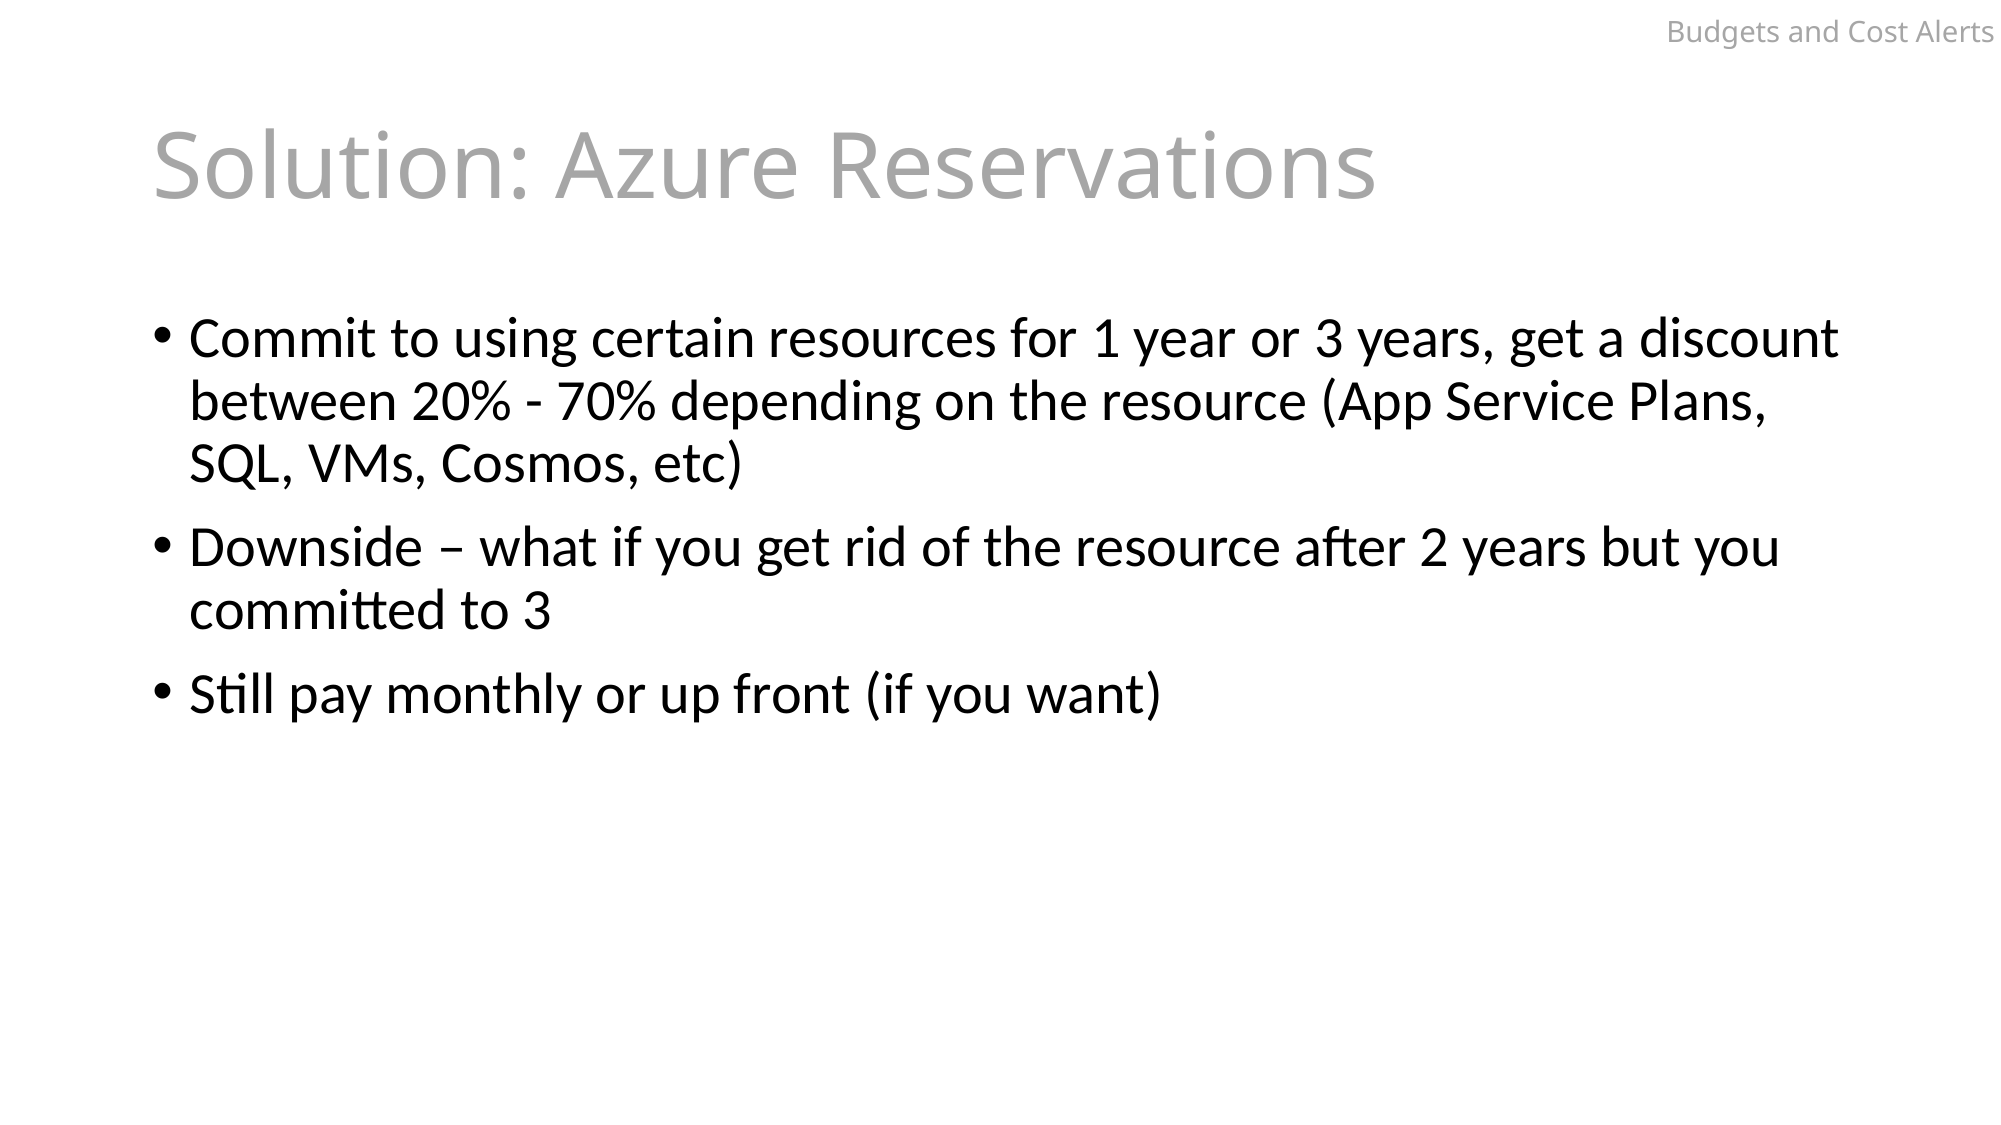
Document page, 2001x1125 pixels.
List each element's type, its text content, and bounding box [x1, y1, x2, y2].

title Solution: Azure Reservations [137, 59, 1863, 278]
text_box Budgets and Cost Alerts [1651, 6, 2000, 60]
list Commit to using certain resources for 1 year or 3 years, get a discount between 20% - 70% depending on the resource (App Service Plans, SQL, VMs, Cosmos, etc) Downside – what if you get rid of the resource after 2 years but you committed to 3 Still pay monthly or up front (if you want) [137, 299, 1863, 1079]
